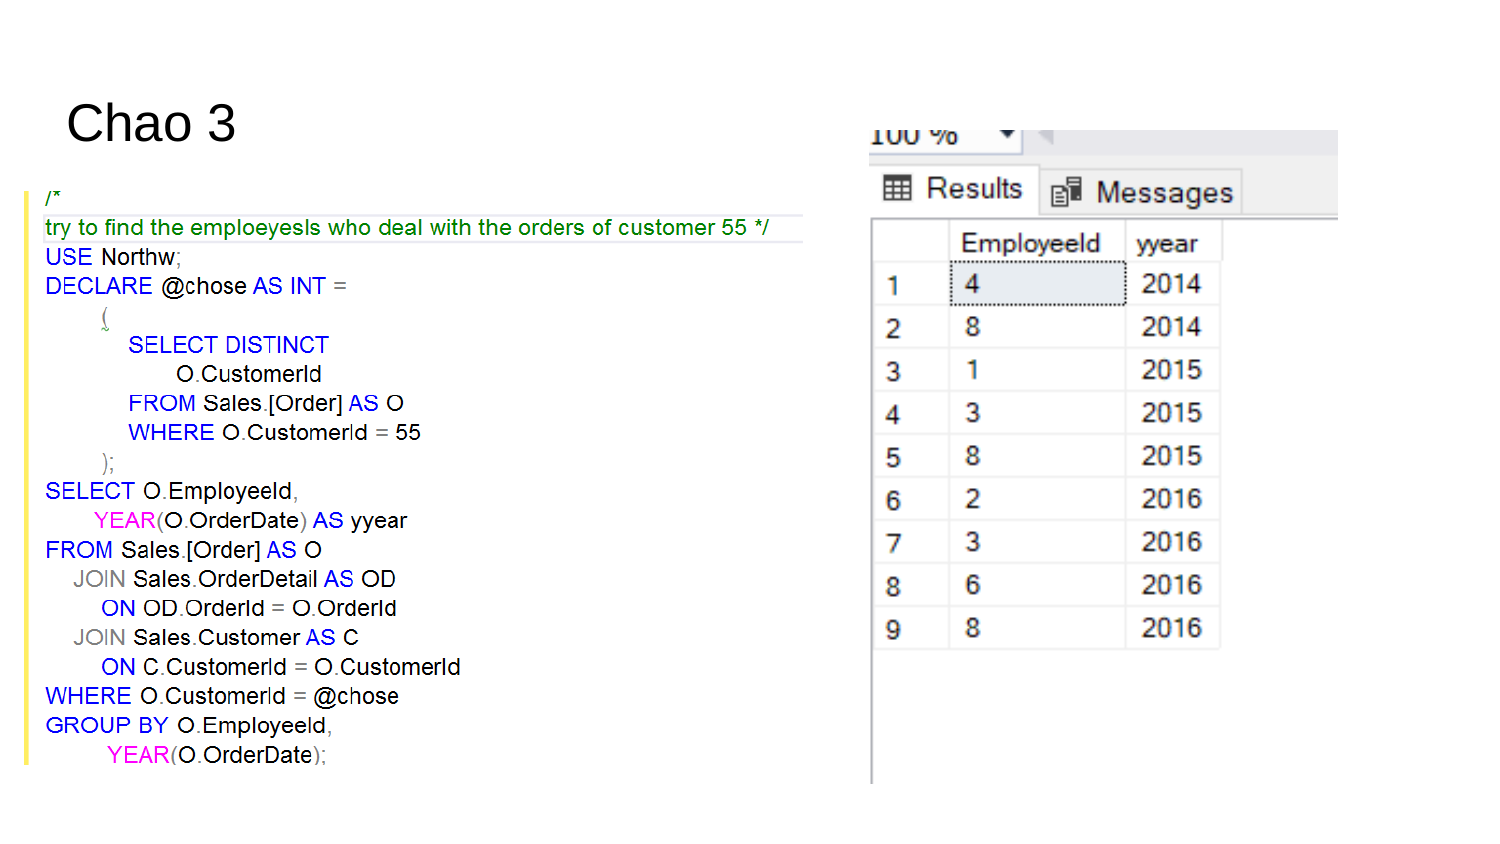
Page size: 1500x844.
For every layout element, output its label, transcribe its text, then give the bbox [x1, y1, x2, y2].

title Chao 3 [51, 72, 1449, 167]
picture [24, 191, 803, 765]
picture [869, 130, 1338, 784]
